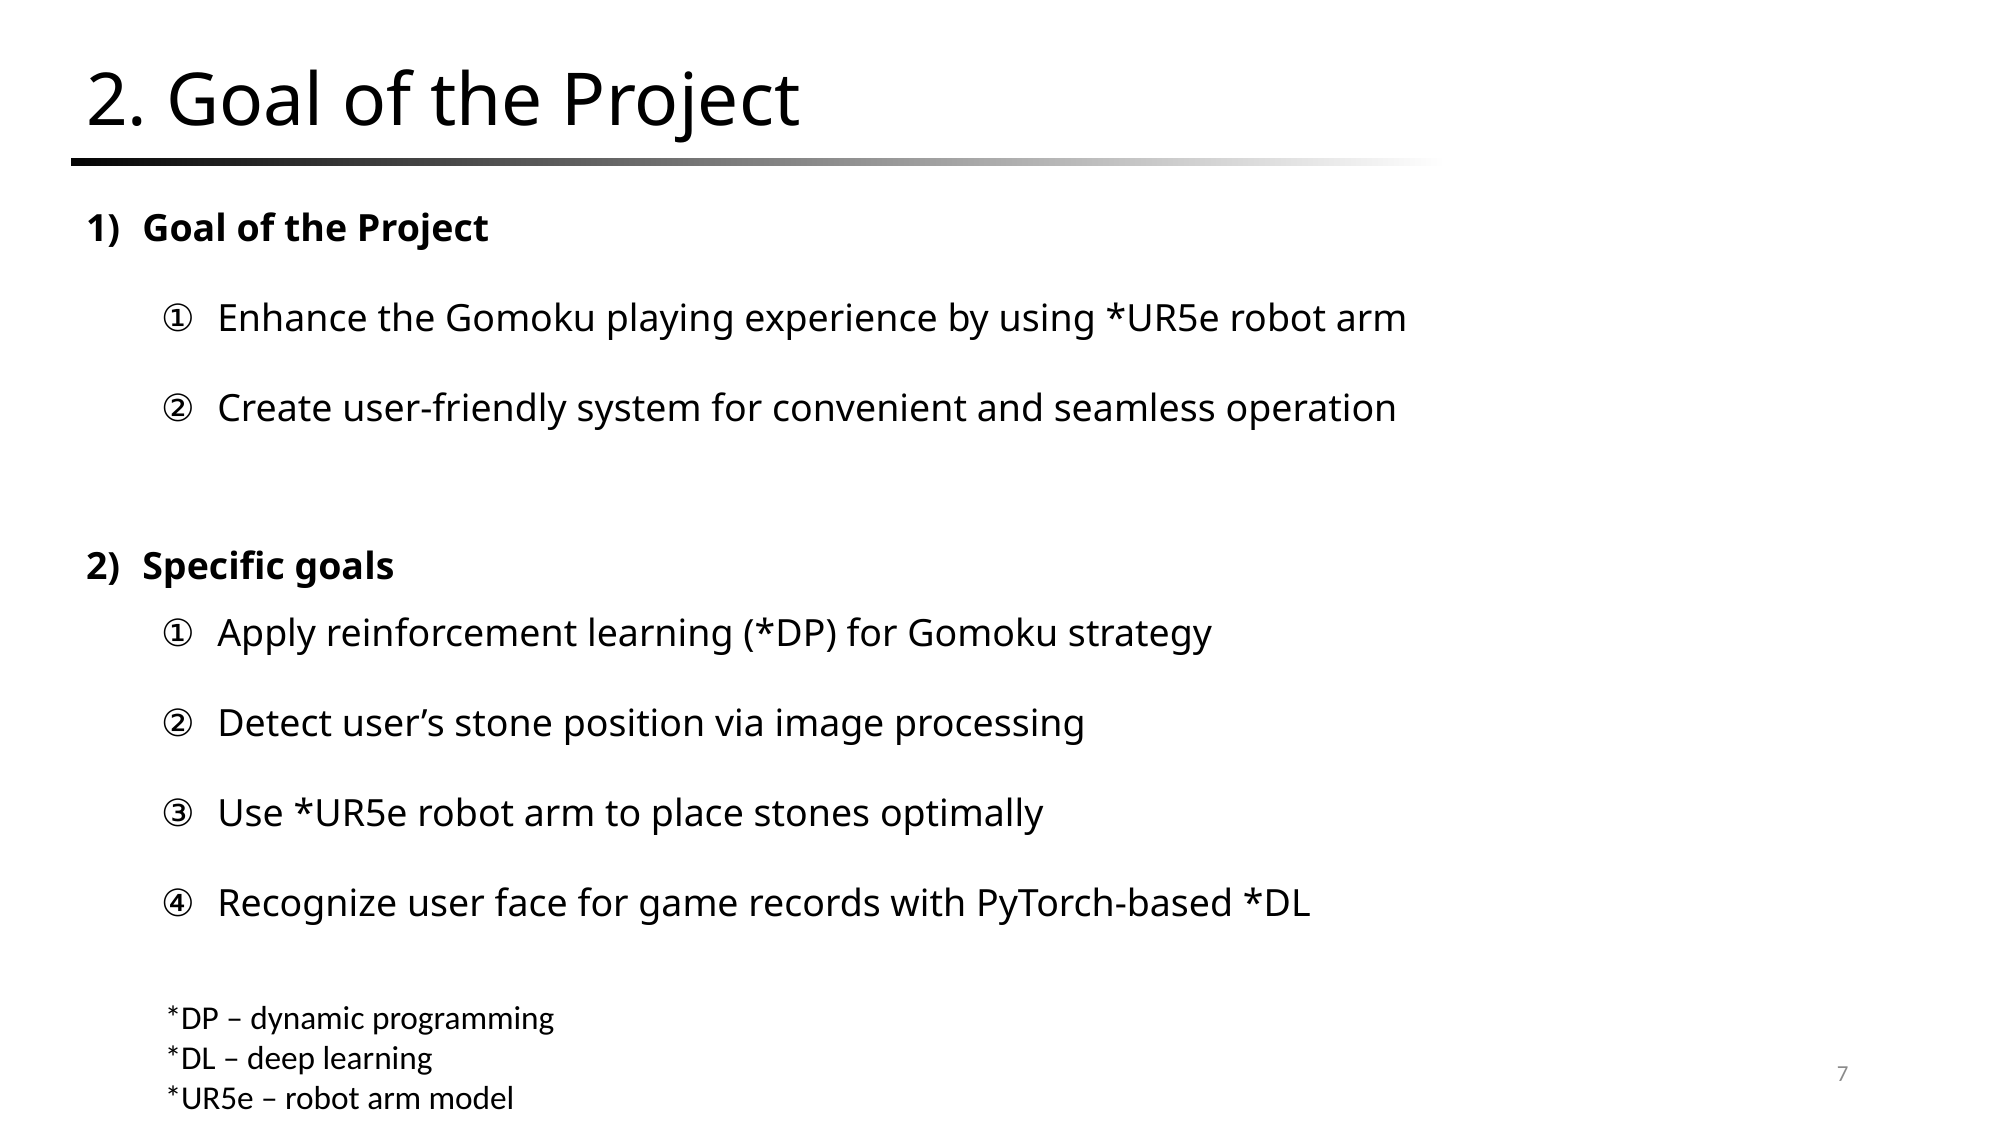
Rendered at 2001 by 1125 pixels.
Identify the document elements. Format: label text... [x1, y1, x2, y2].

slide_number 7 [1413, 1042, 1864, 1103]
text_box *DP – dynamic programming *DL – deep learning *UR5e – robot arm model [150, 988, 652, 1124]
text_box Goal of the Project Enhance the Gomoku playing experience by using *UR5e robot arm Create user-friendly system for convenient and seamless operation Specific goals Apply reinforcement learning (*DP) for Gomoku strategy Detect user’s stone position via image processing Use *UR5e robot arm to place stones optimally Recognize user face for game records with PyTorch-based *DL [71, 174, 1829, 932]
title 2. Goal of the Project [71, 58, 1678, 146]
